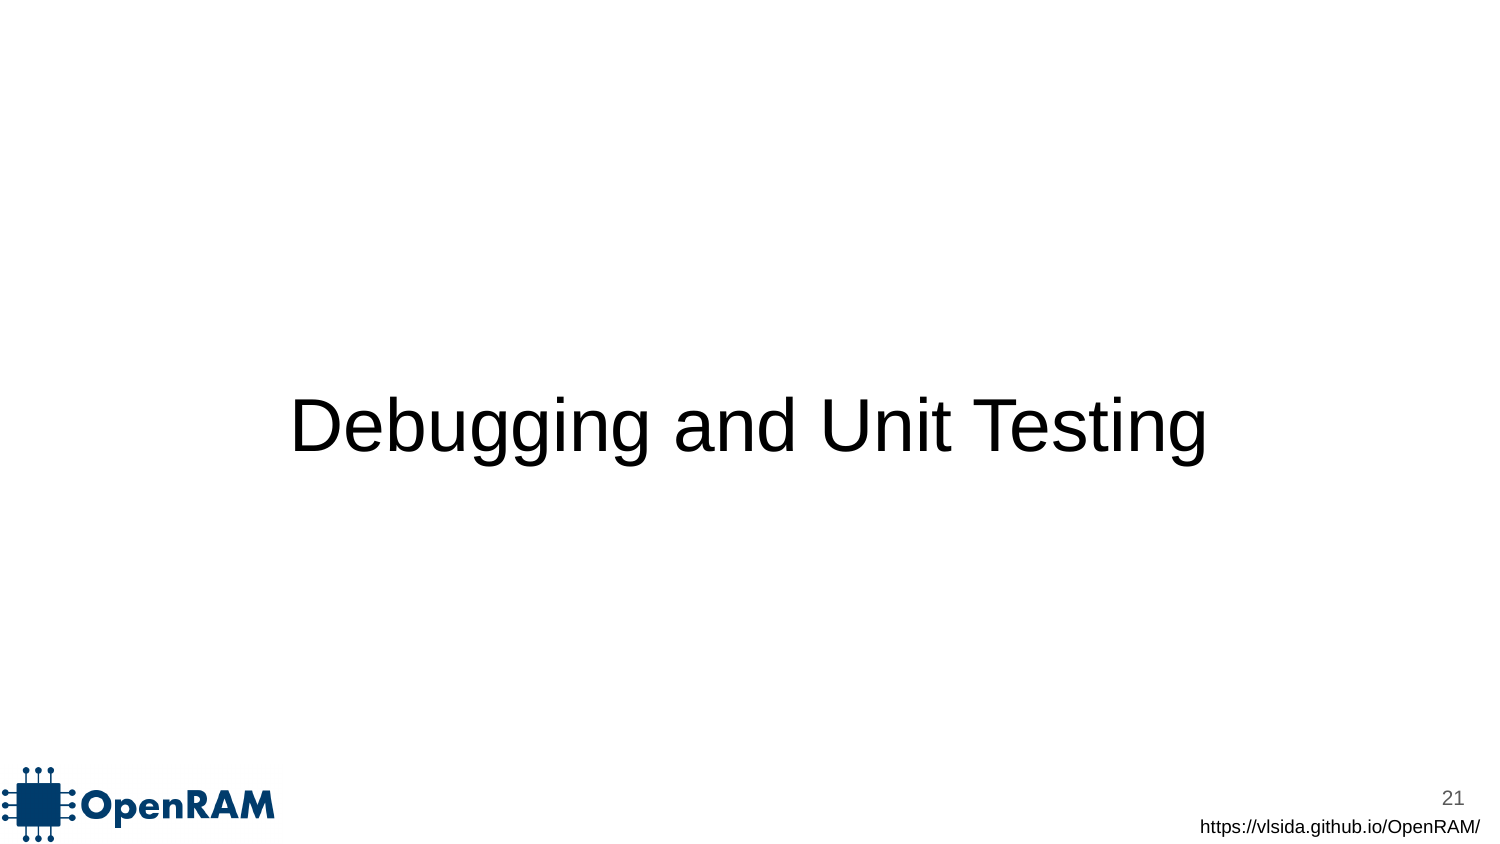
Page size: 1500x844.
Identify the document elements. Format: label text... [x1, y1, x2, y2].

title Debugging and Unit Testing [51, 352, 1449, 491]
picture [0, 764, 283, 844]
slide_number ‹#› [1389, 764, 1480, 830]
